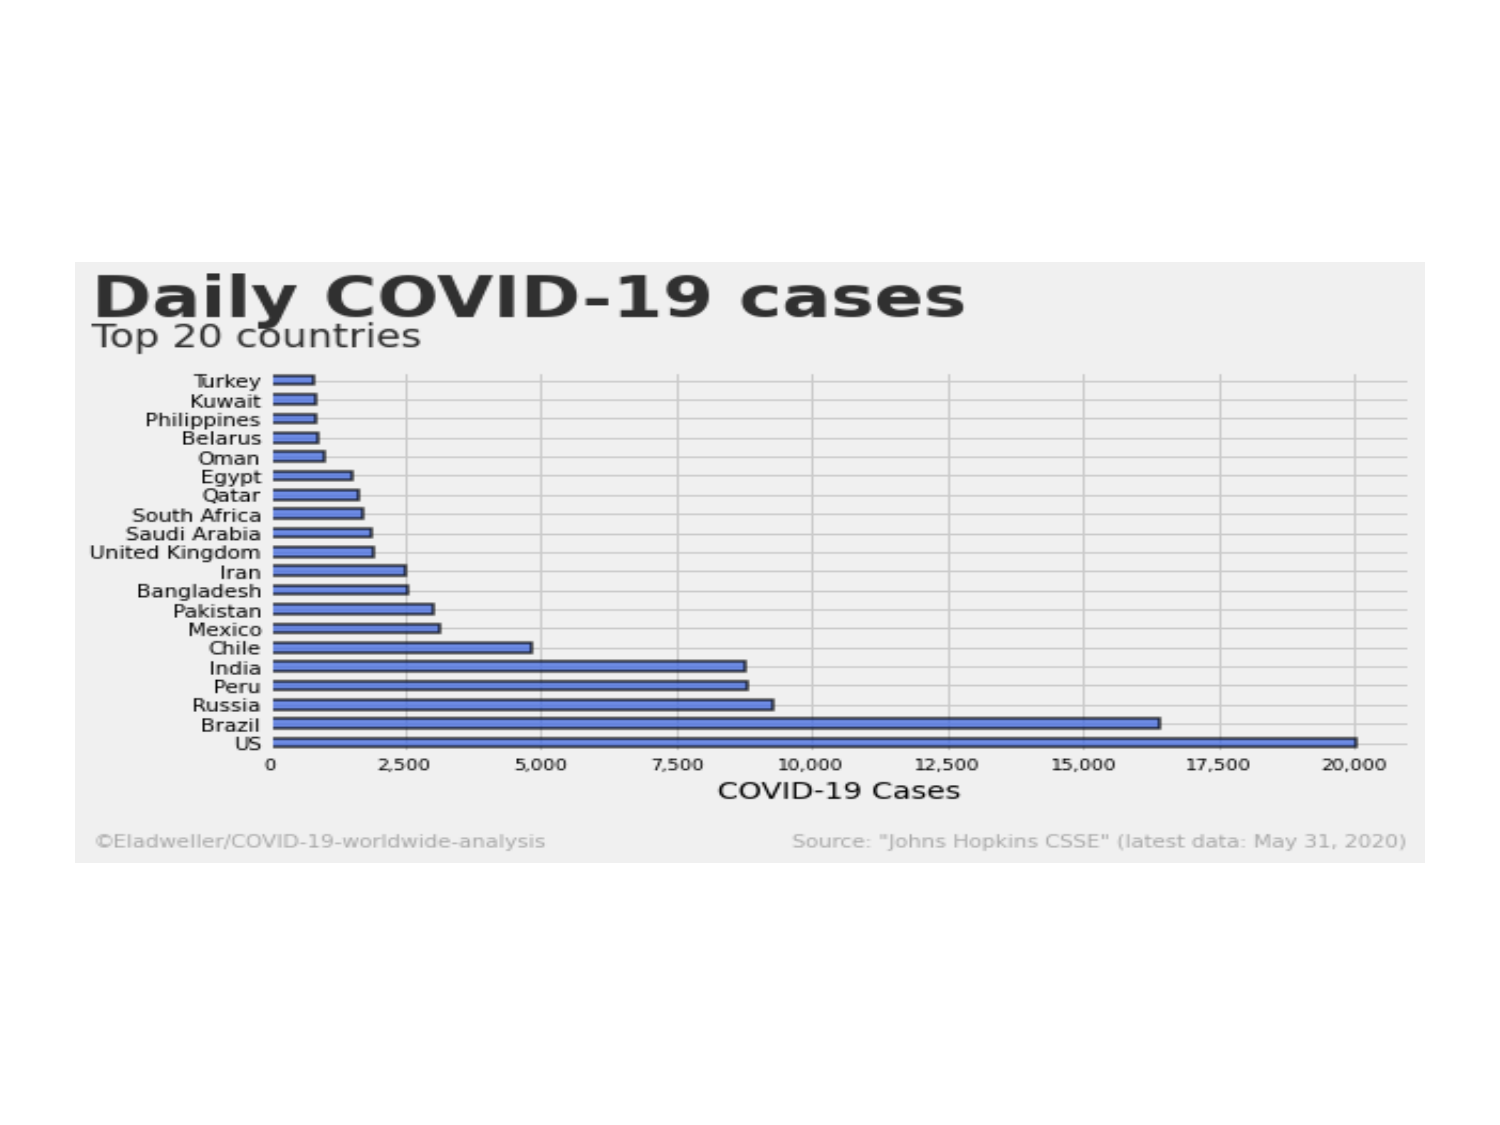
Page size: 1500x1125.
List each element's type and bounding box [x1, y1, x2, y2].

picture [74, 262, 1426, 863]
